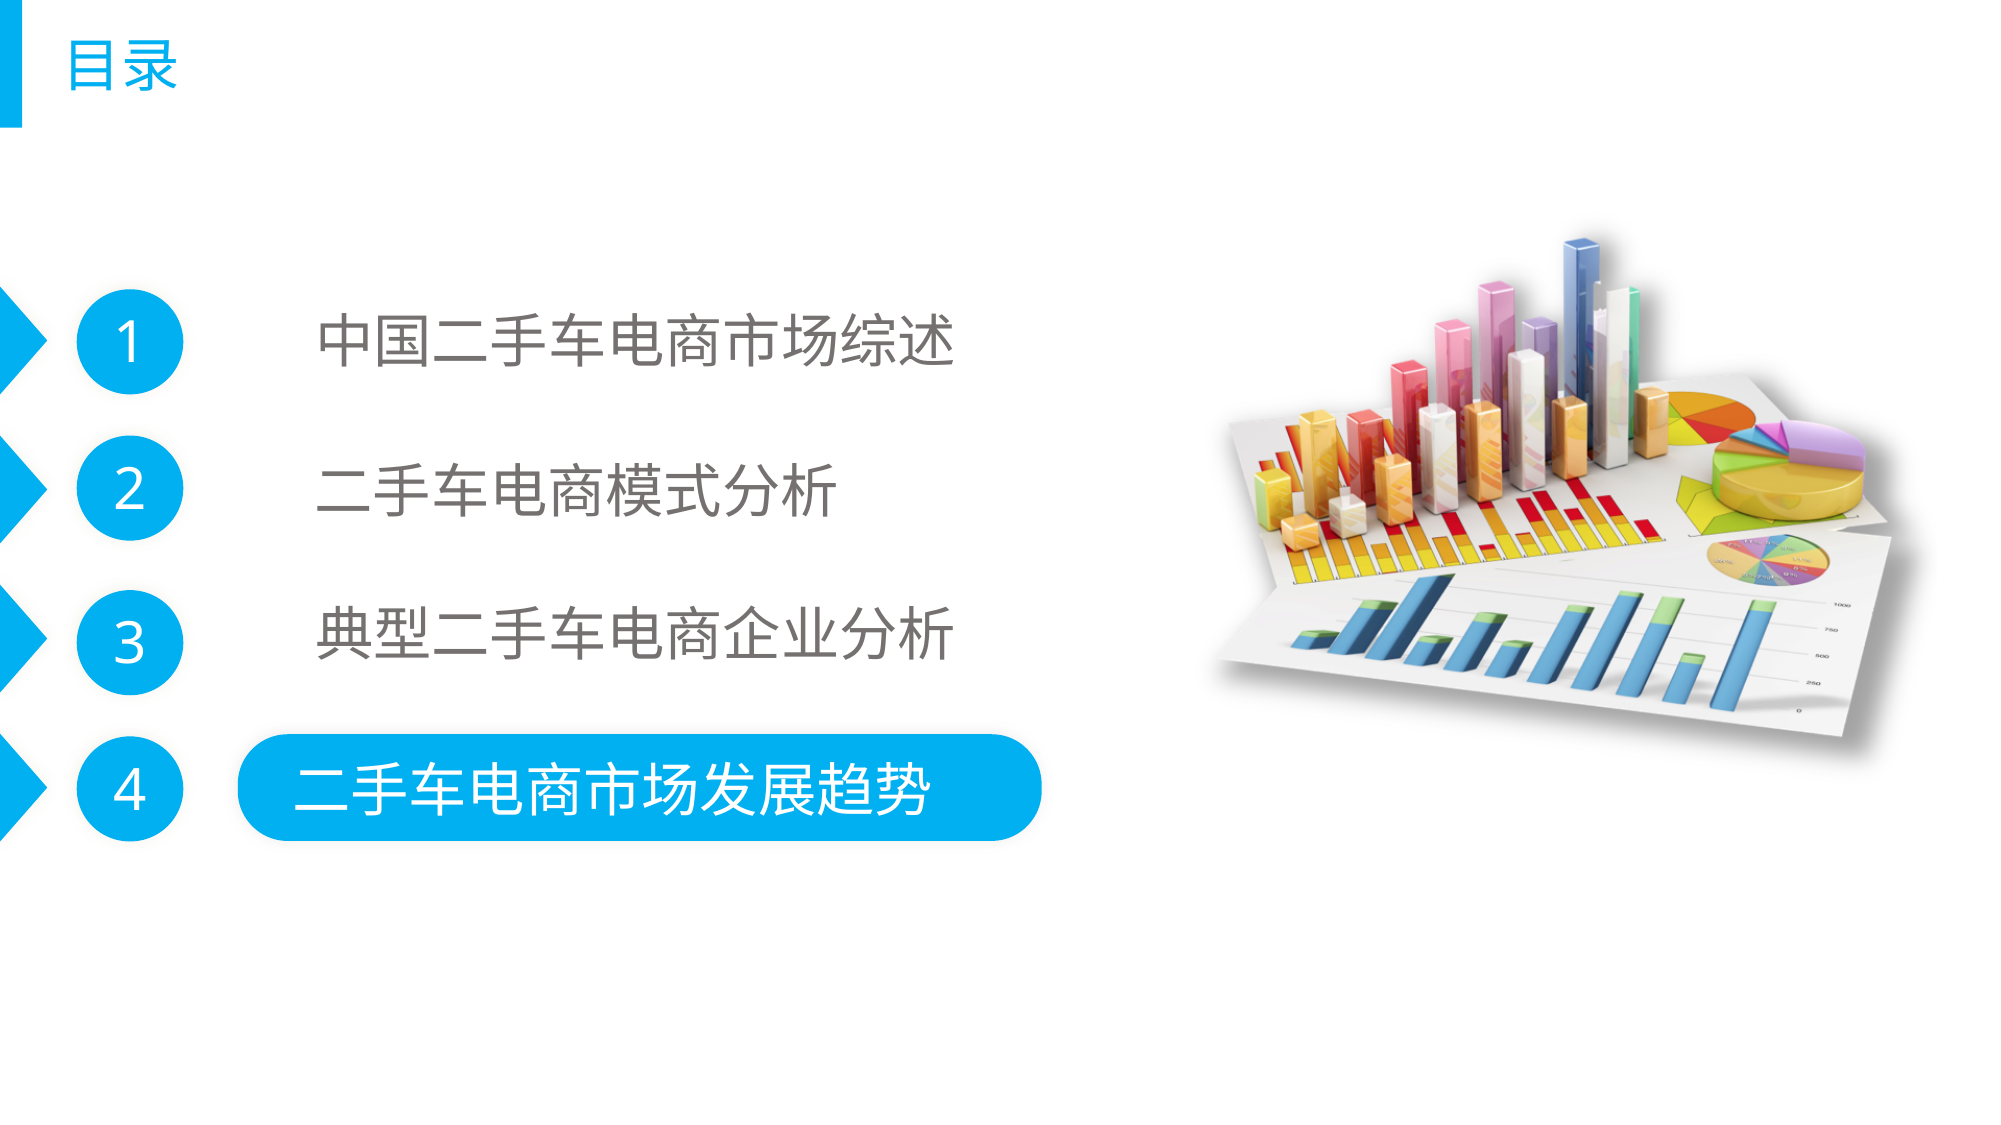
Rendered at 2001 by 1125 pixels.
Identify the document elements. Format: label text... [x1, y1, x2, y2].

text_box 中国二手车电商市场综述 [300, 296, 971, 382]
text_box 4 [76, 736, 184, 842]
text_box [0, 733, 48, 842]
text_box 目录 [48, 20, 195, 106]
text_box 二手车电商市场发展趋势 [237, 734, 1042, 841]
text_box [0, 286, 48, 395]
text_box [0, 435, 48, 544]
picture [1192, 176, 1937, 803]
text_box [0, 584, 48, 693]
text_box 二手车电商模式分析 [299, 446, 854, 532]
text_box 典型二手车电商企业分析 [300, 590, 971, 675]
text_box 2 [76, 435, 184, 541]
text_box 3 [76, 590, 184, 696]
text_box [0, 0, 23, 128]
text_box 1 [76, 289, 184, 395]
